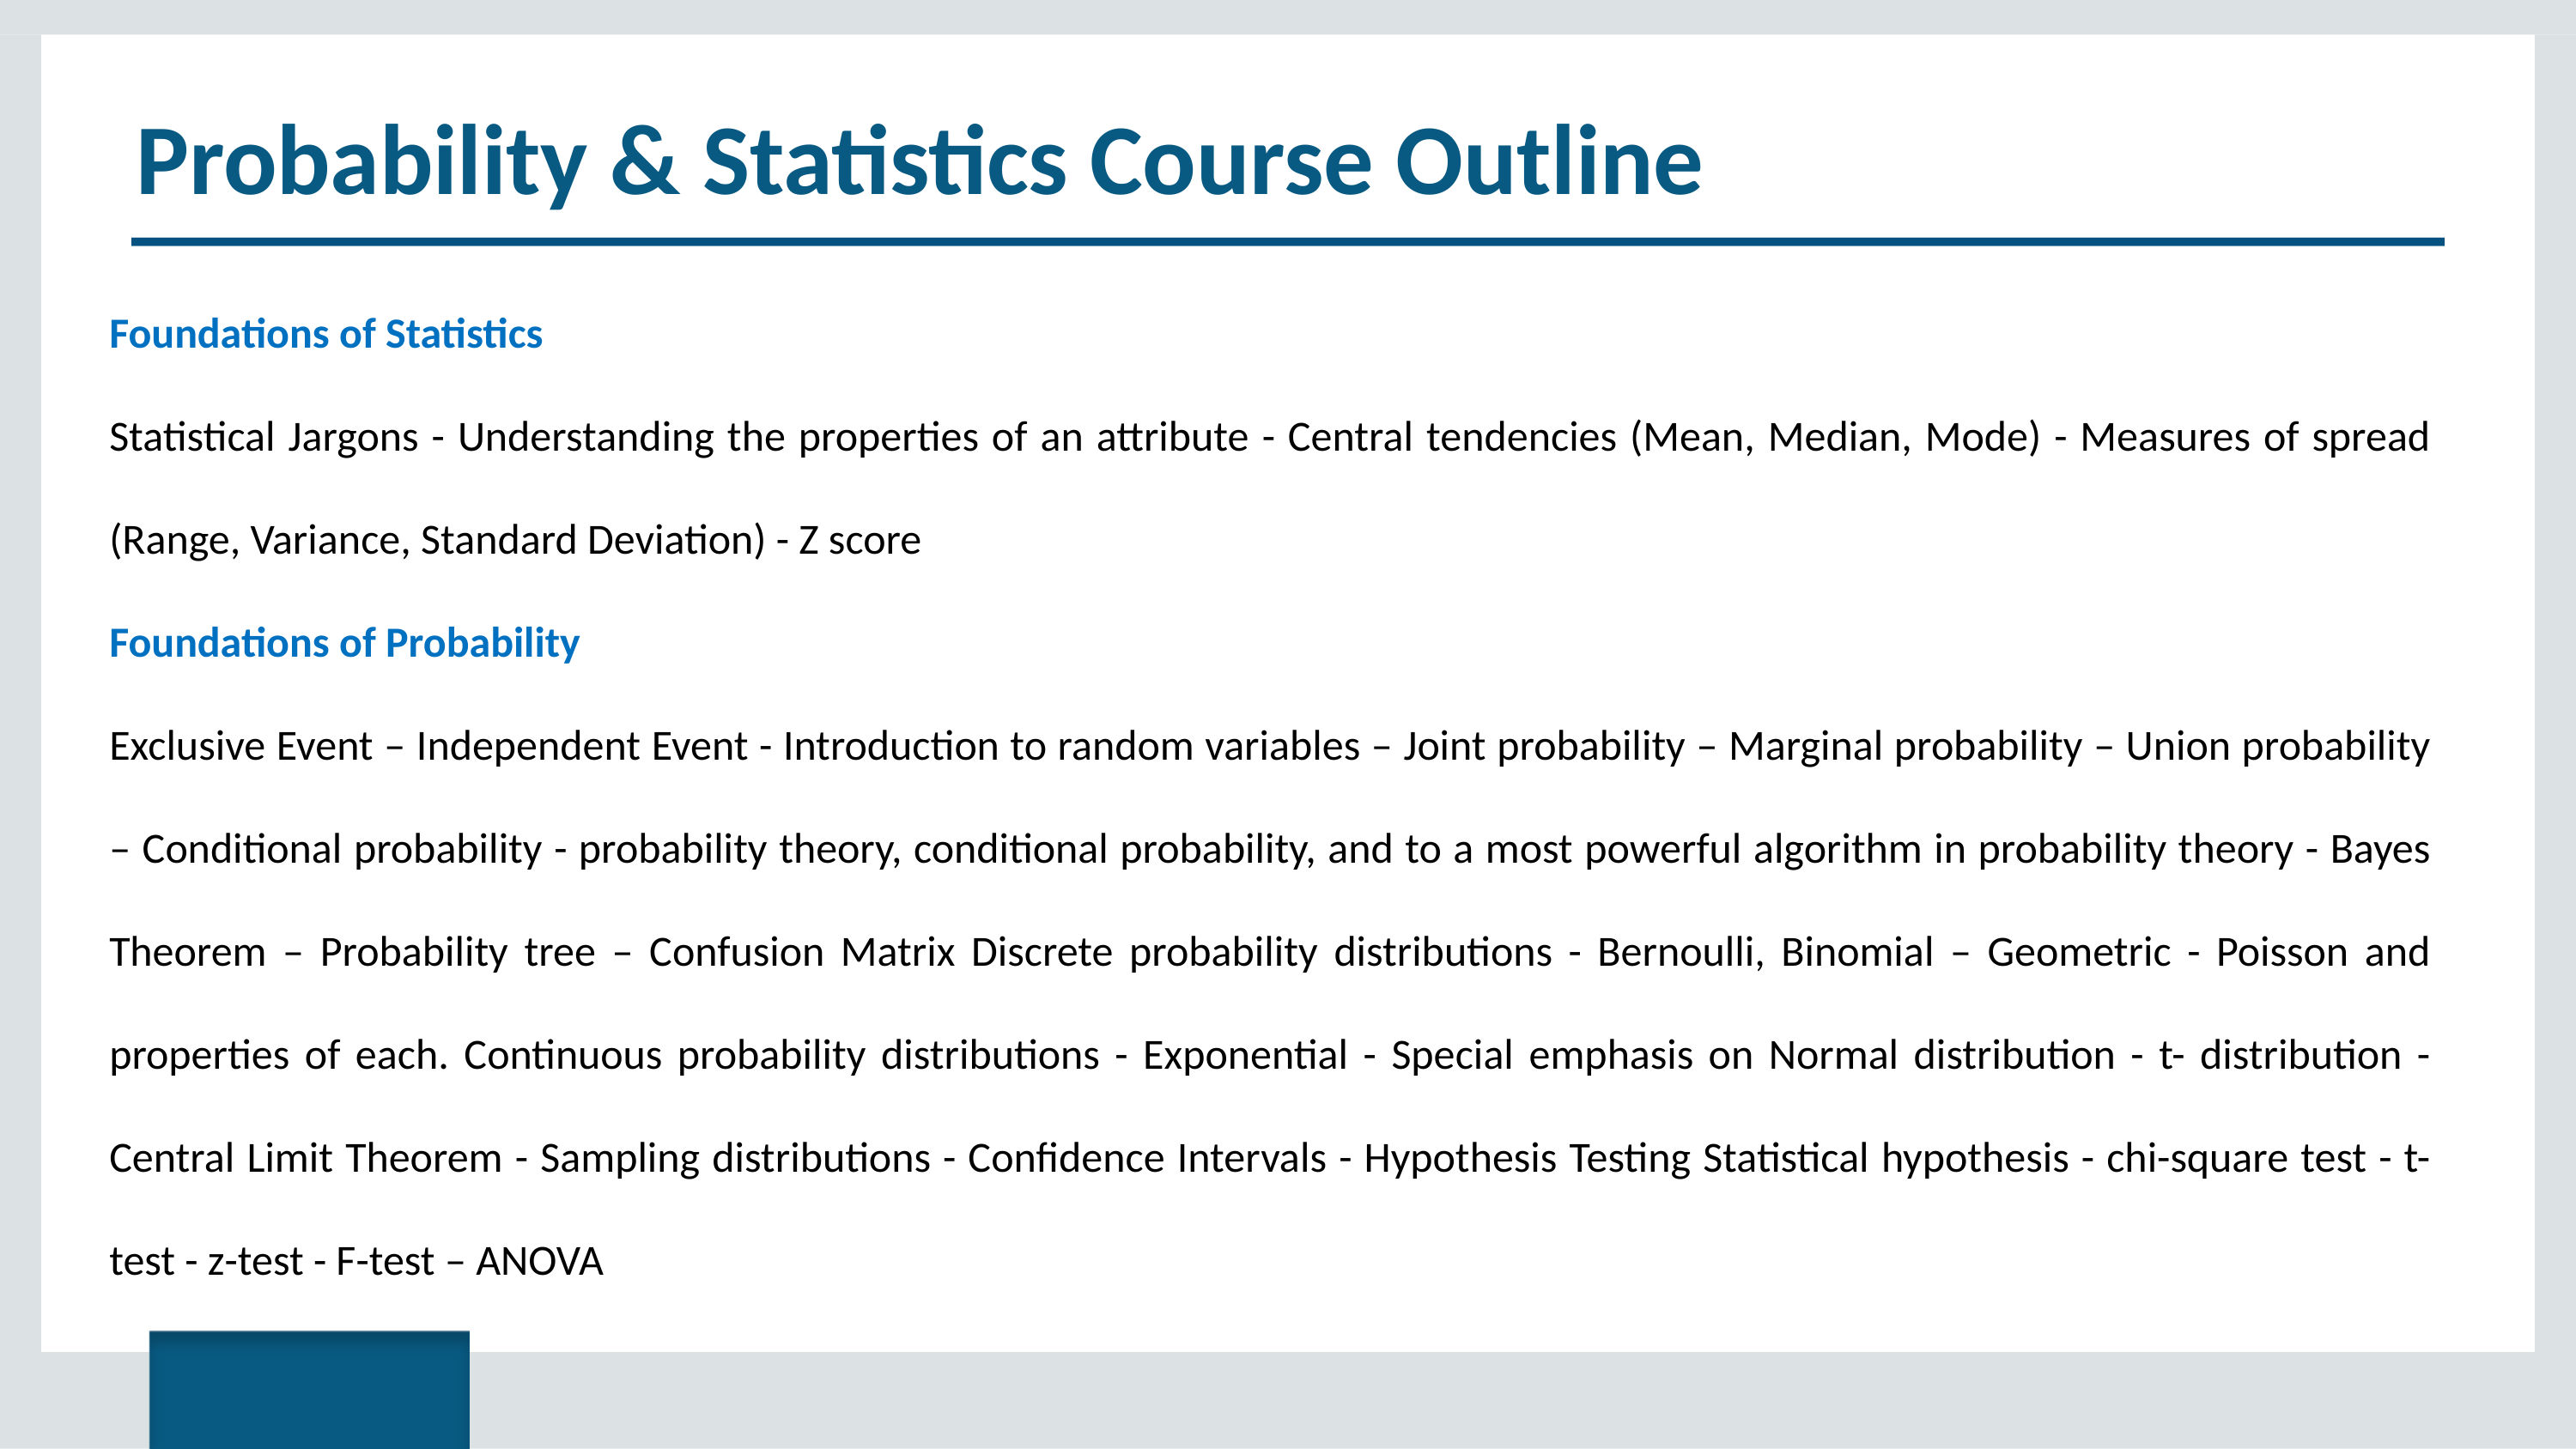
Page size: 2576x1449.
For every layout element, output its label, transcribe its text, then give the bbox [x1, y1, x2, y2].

text_box [1975, 237, 2445, 246]
text_box Foundations of Statistics Statistical Jargons - Understanding the properties of an attribute - Central tendencies (Mean, Median, Mode) - Measures of spread (Range, Variance, Standard Deviation) - Z score Foundations of Probability Exclusive Event – Independent Event - Introduction to random variables – Joint probability – Marginal probability – Union probability – Conditional probability - probability theory, conditional probability, and to a most powerful algorithm in probability theory - Bayes Theorem – Probability tree – Confusion Matrix Discrete probability distributions - Bernoulli, Binomial – Geometric - Poisson and properties of each. Continuous probability distributions - Exponential - Special emphasis on Normal distribution - t- distribution - Central Limit Theorem - Sampling distributions - Confidence Intervals - Hypothesis Testing Statistical hypothesis - chi-square test - t-test - z-test - F-test – ANOVA [96, 247, 2445, 1393]
title Probability & Statistics Course Outline [132, 91, 1975, 247]
